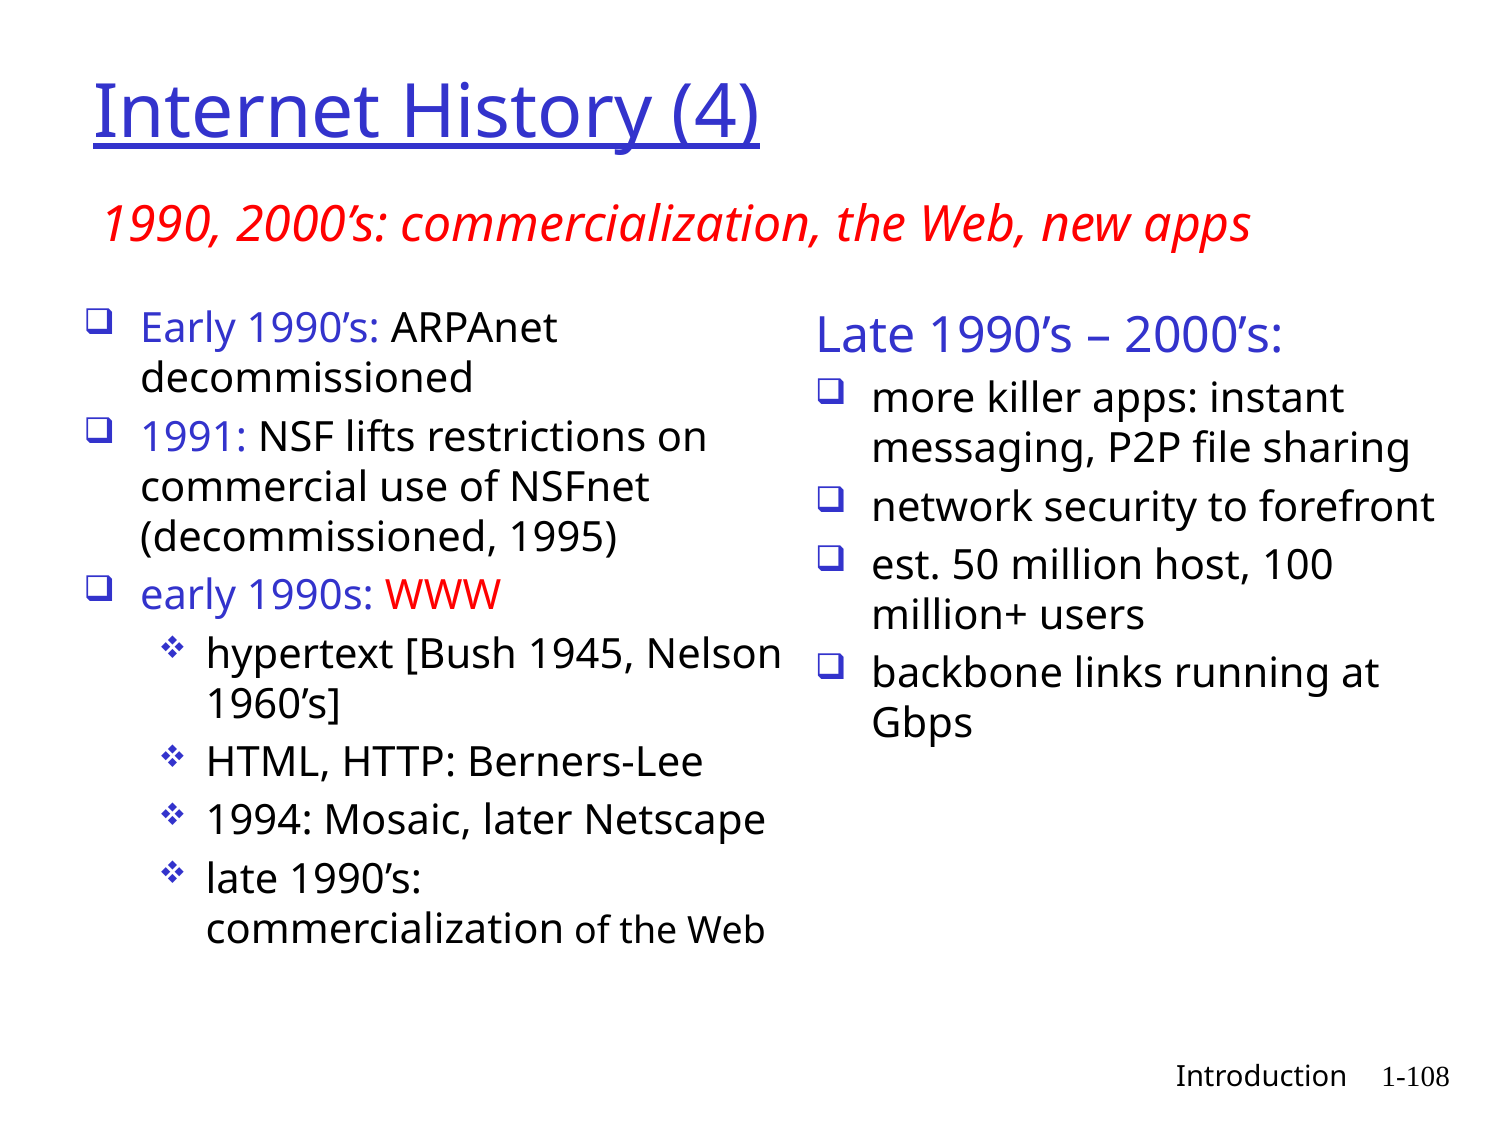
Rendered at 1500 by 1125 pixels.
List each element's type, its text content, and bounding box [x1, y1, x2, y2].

slide_number 1-108 [1362, 1049, 1466, 1125]
list Late 1990’s – 2000’s: more killer apps: instant messaging, P2P file sharing network security to forefront est. 50 million host, 100 million+ users backbone links running at Gbps [799, 295, 1451, 1026]
footer Introduction [887, 1049, 1362, 1125]
text_box 1990, 2000’s: commercialization, the Web, new apps [85, 168, 1393, 275]
list Early 1990’s: ARPAnet decommissioned 1991: NSF lifts restrictions on commercial use of NSFnet (decommissioned, 1995) early 1990s: WWW hypertext [Bush 1945, Nelson 1960’s] HTML, HTTP: Berners-Lee 1994: Mosaic, later Netscape late 1990’s: commercialization of the Web [68, 293, 803, 1026]
title Internet History (4) [77, 54, 1354, 162]
